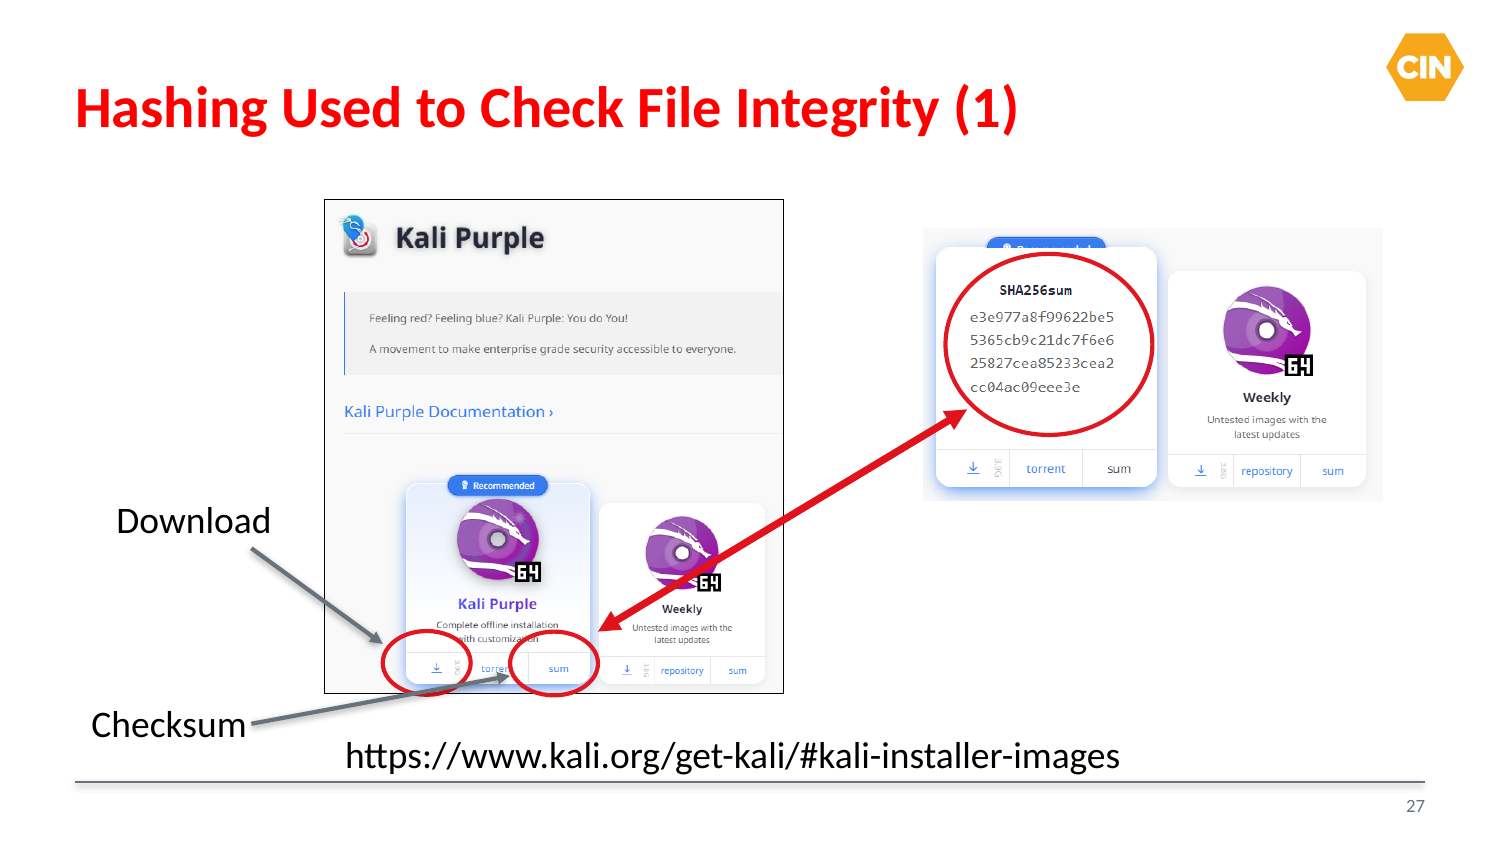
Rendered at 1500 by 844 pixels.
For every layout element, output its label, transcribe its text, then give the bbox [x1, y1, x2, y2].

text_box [597, 409, 968, 632]
picture [324, 199, 784, 695]
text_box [922, 228, 1383, 501]
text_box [251, 548, 384, 645]
title Hashing Used to Check File Integrity (1) [75, 33, 1425, 175]
text_box Checksum [76, 692, 262, 753]
text_box Download [101, 488, 287, 548]
text_box https://www.kali.org/get-kali/#kali-installer-images [330, 723, 1136, 784]
picture [1373, 16, 1477, 120]
slide_number 27 [1382, 782, 1425, 827]
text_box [251, 675, 511, 724]
